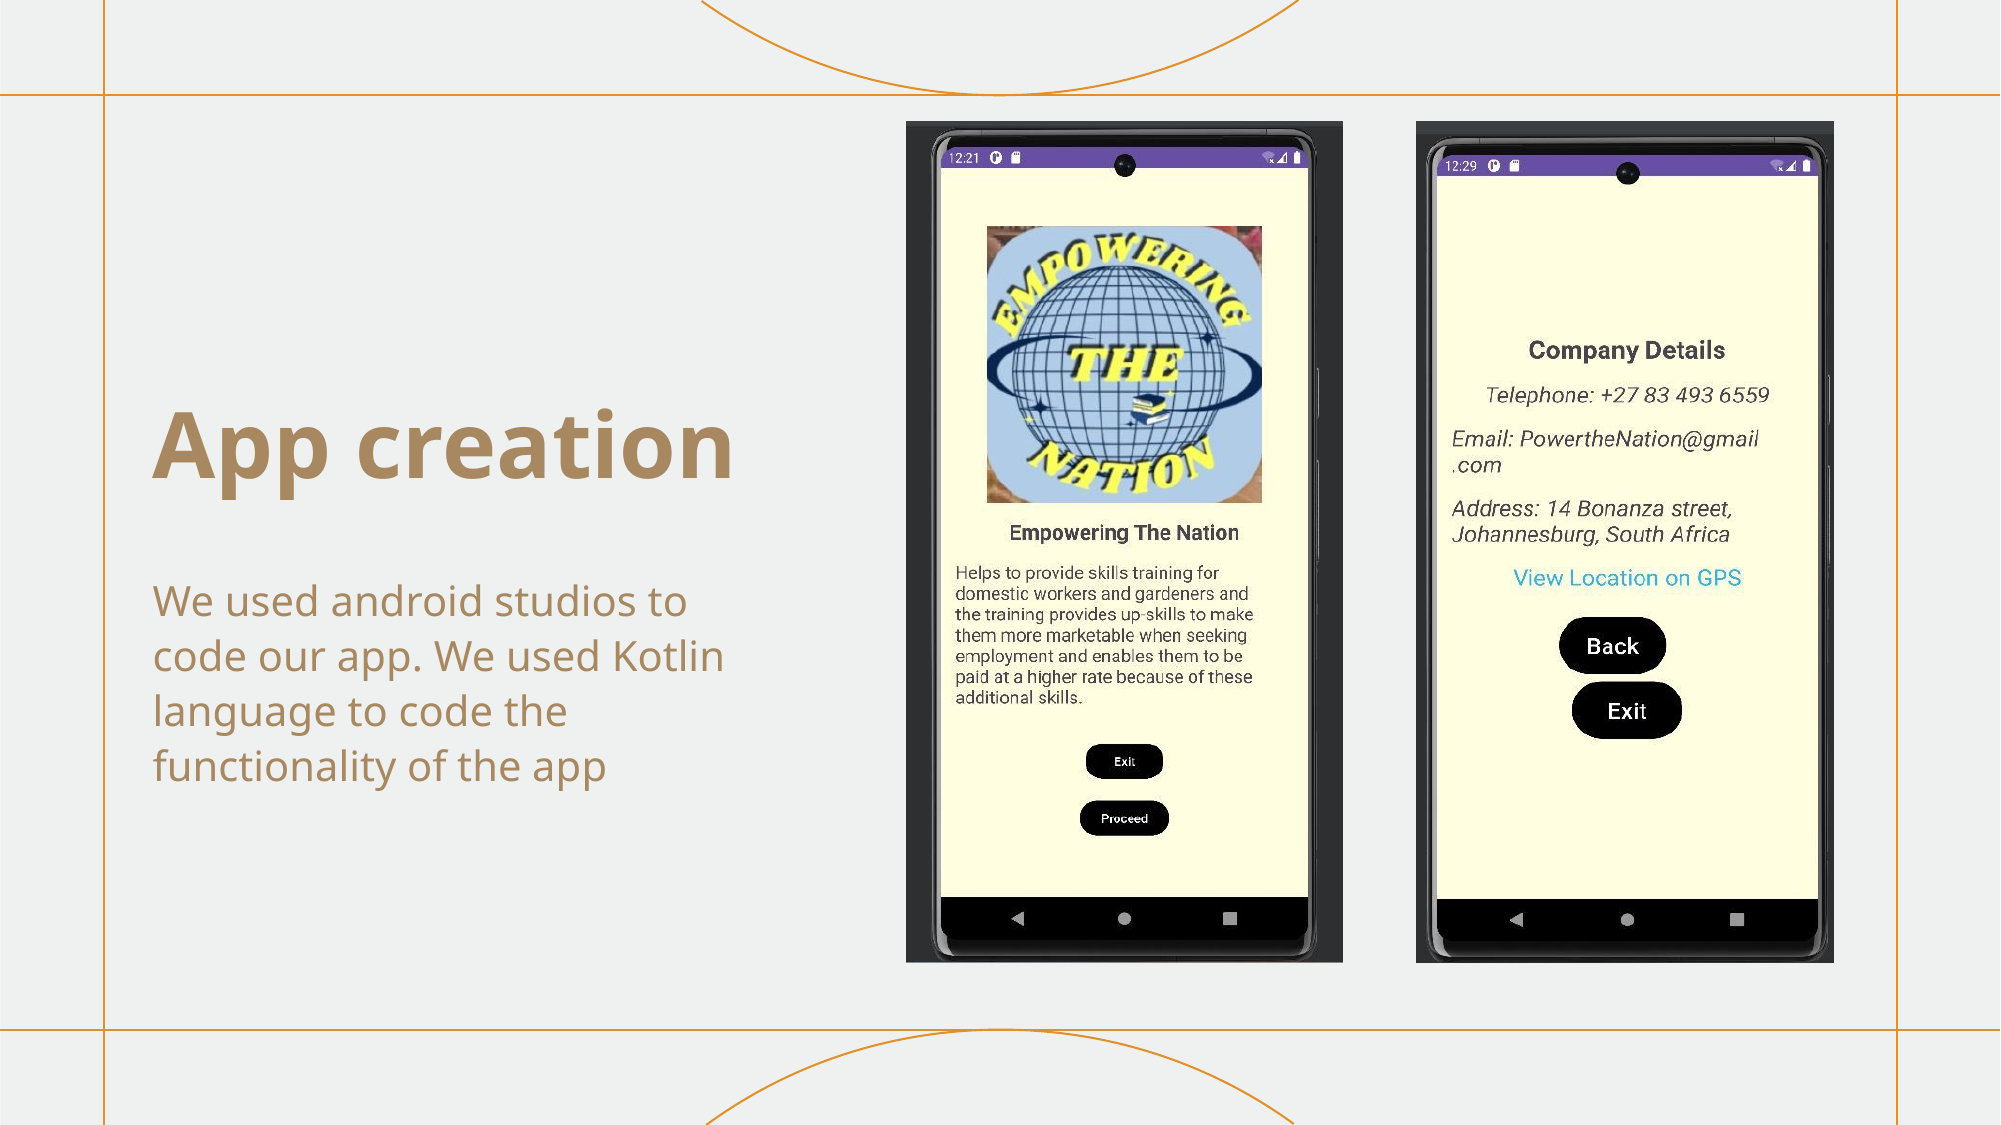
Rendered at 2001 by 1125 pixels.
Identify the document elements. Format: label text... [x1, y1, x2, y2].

list We used android studios to code our app. We used Kotlin language to code the functionality of the app [137, 562, 783, 963]
picture [1416, 121, 1834, 963]
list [906, 121, 1343, 963]
title App creation [137, 120, 783, 505]
